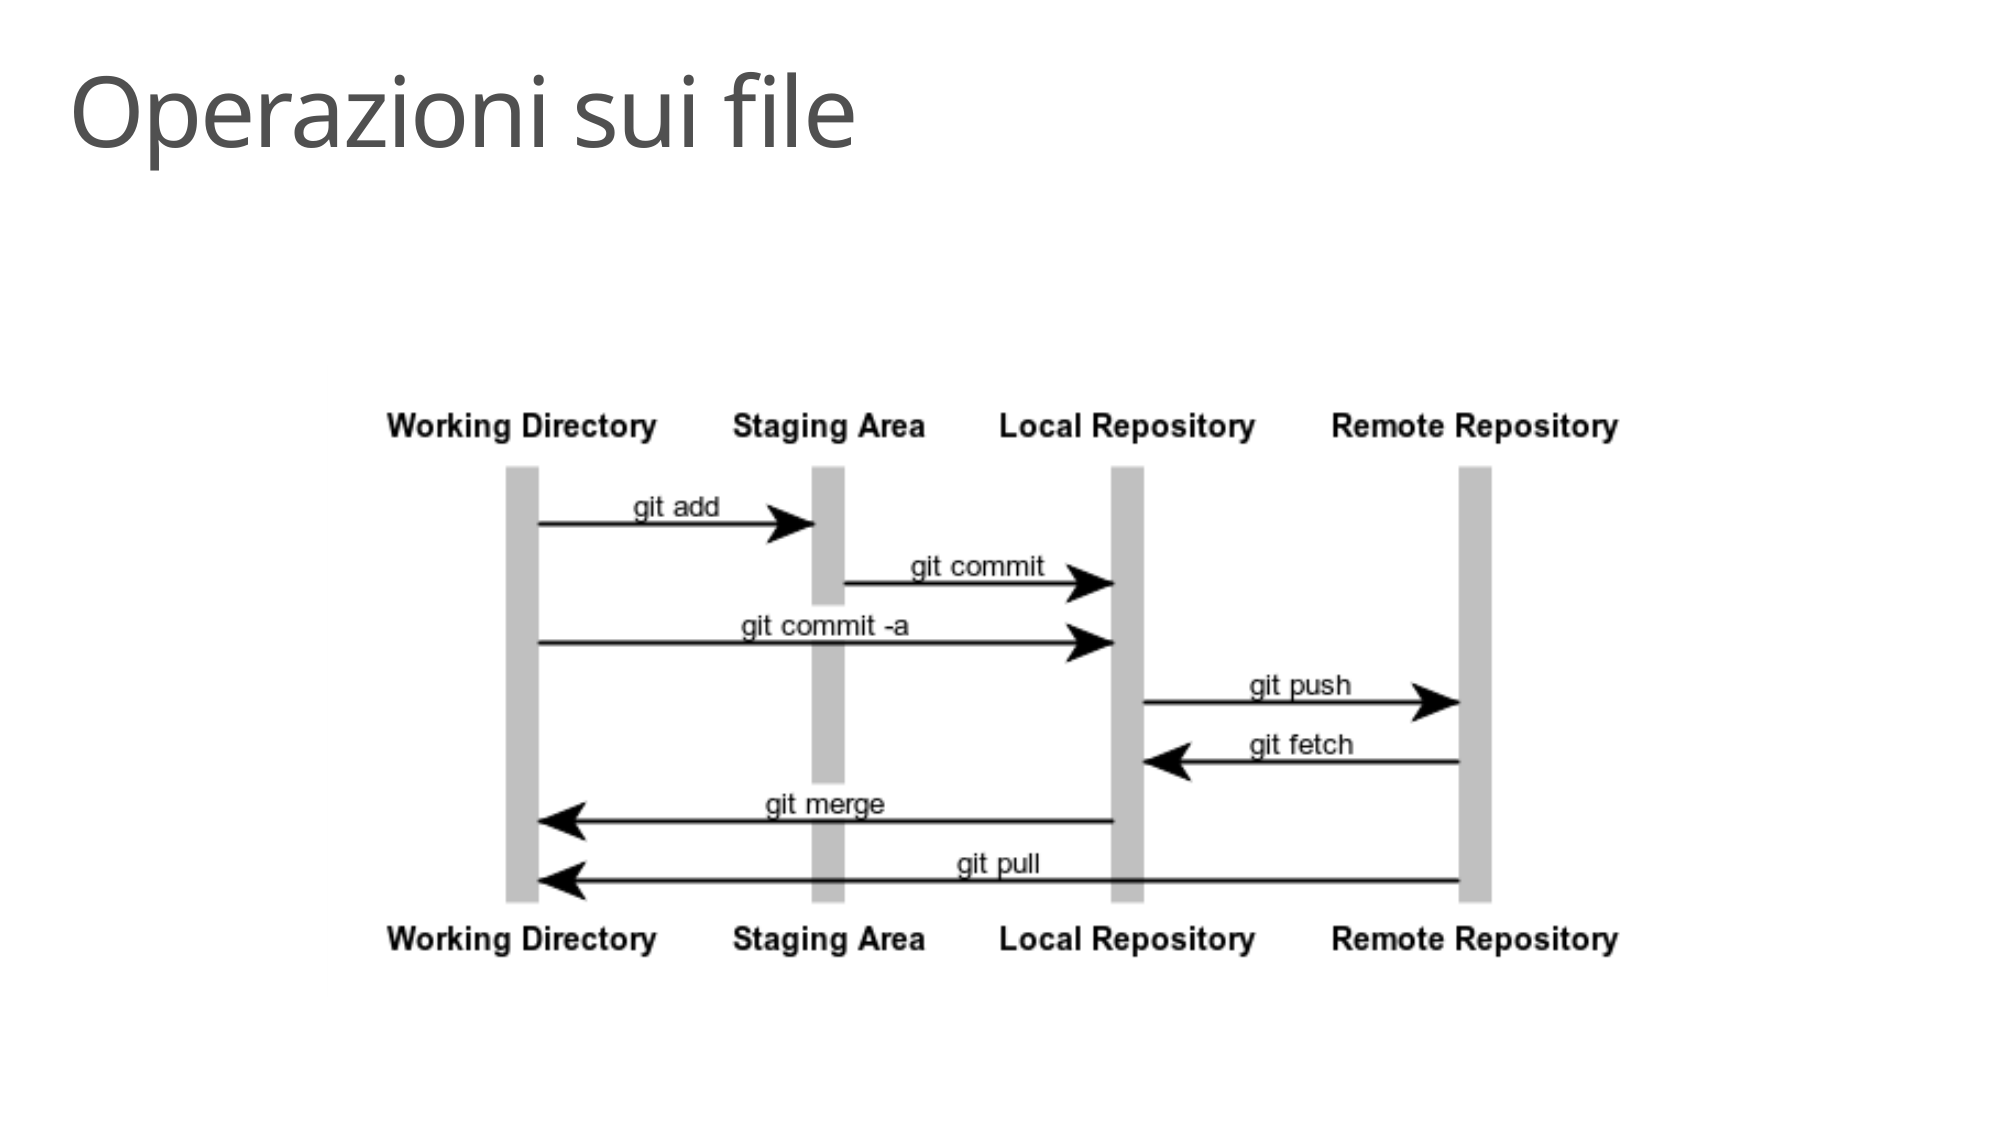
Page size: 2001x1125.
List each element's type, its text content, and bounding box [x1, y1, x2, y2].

title Operazioni sui file [44, 47, 1957, 196]
picture [325, 365, 1675, 998]
